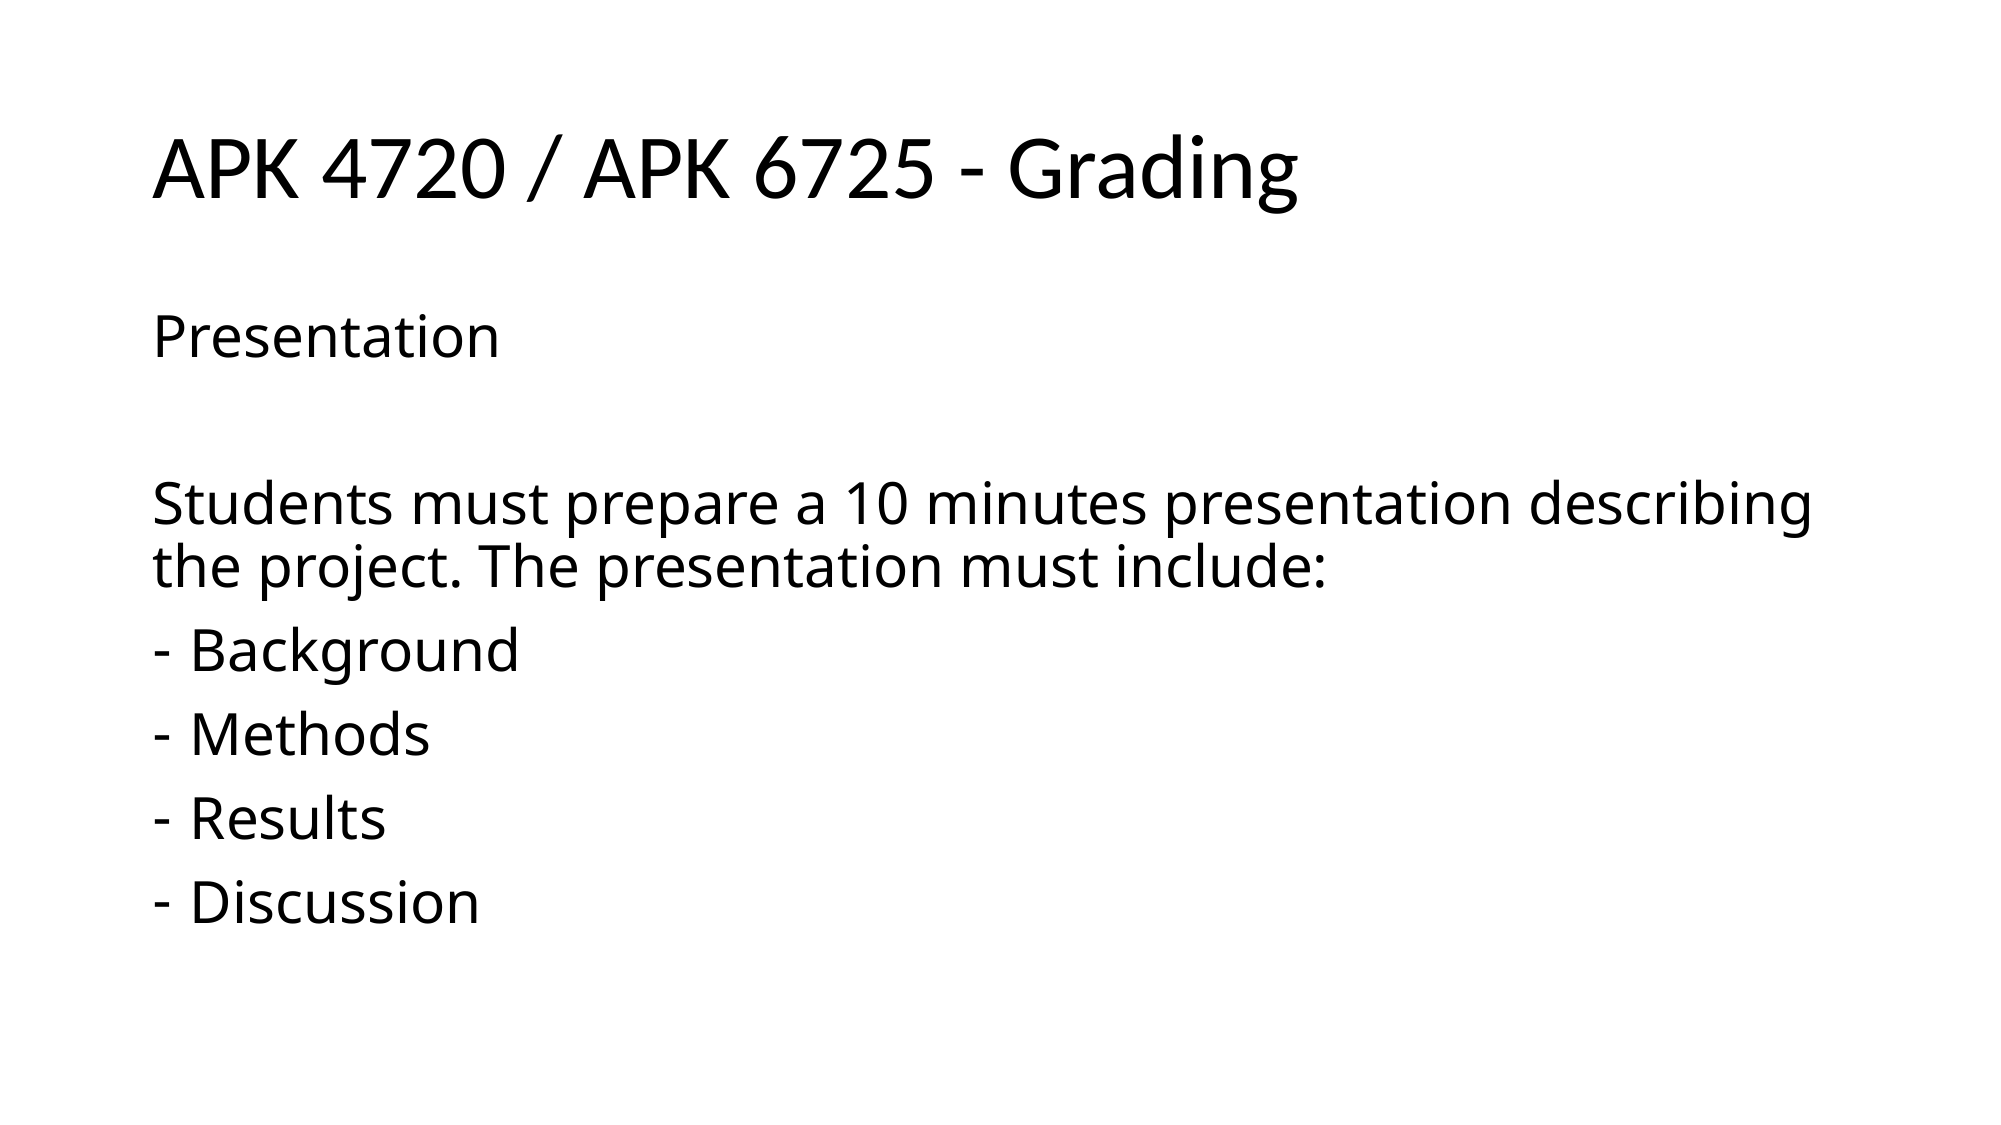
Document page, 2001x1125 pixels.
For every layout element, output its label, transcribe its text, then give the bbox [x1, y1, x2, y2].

title APK 4720 / APK 6725 - Grading [137, 59, 1863, 278]
list Presentation Students must prepare a 10 minutes presentation describing the project. The presentation must include: Background Methods Results Discussion [137, 299, 1863, 1014]
